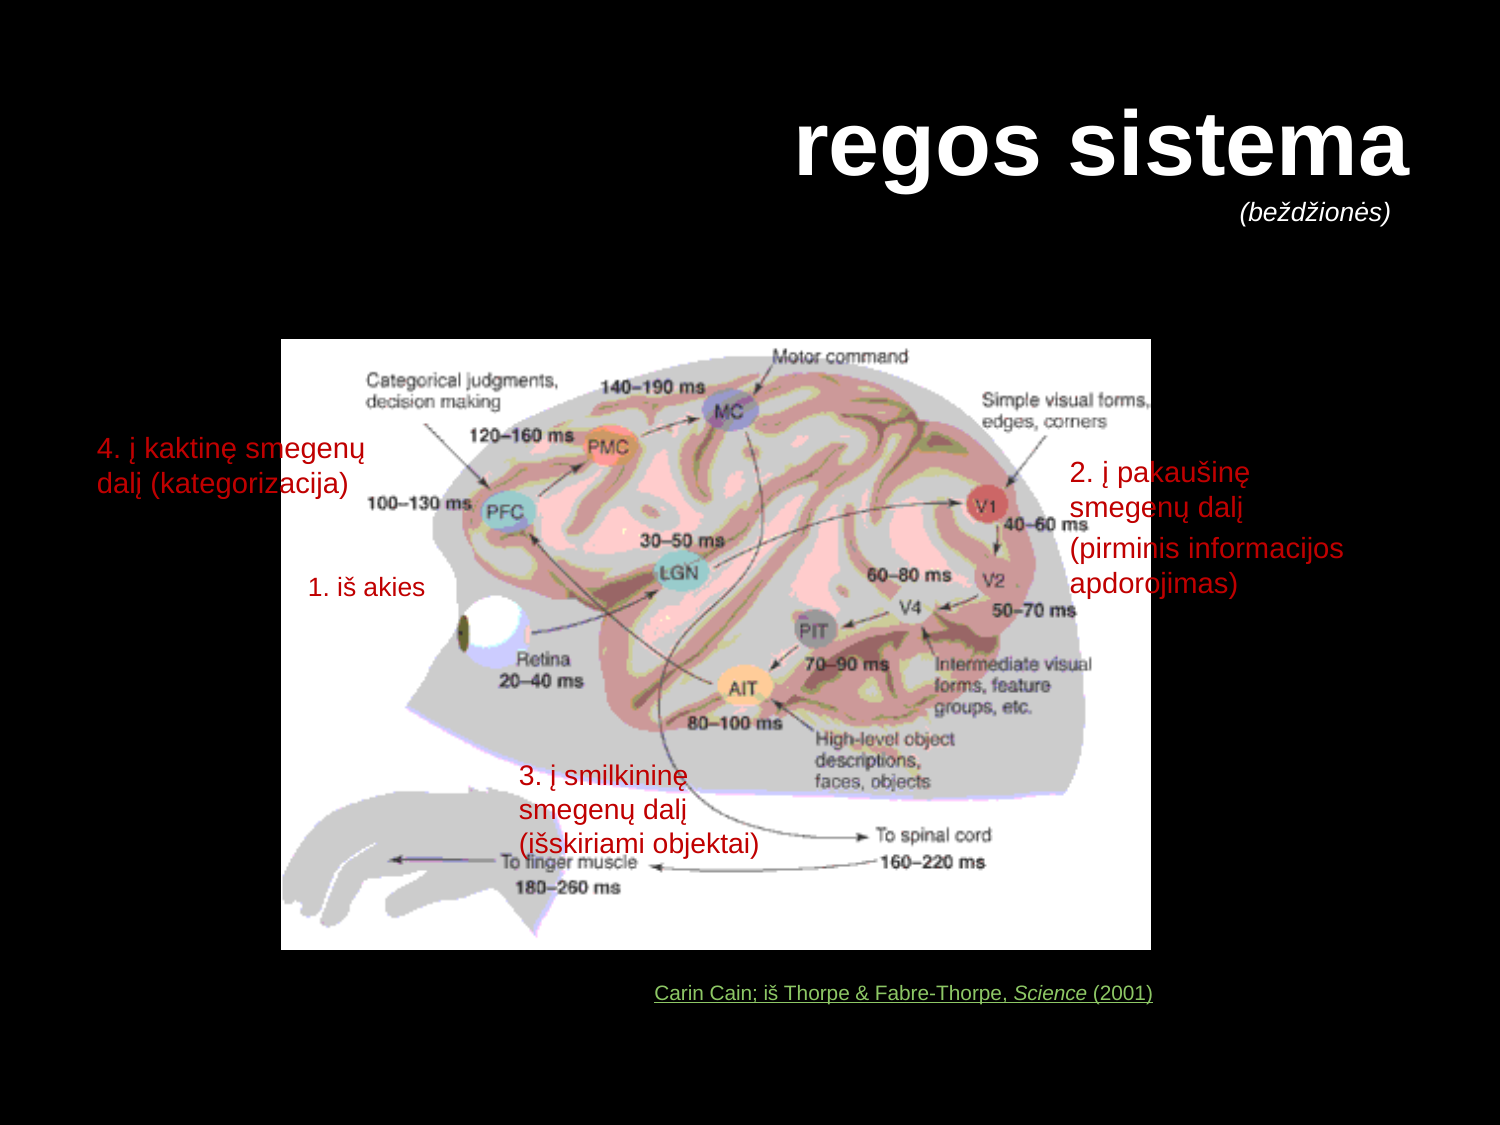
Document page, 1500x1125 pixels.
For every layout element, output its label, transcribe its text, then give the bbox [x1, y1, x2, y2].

title regos sistema [75, 45, 1425, 233]
text_box 4. į kaktinę smegenų dalį (kategorizacija) [81, 421, 275, 539]
text_box (beždžionės) [1007, 187, 1407, 235]
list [280, 339, 1151, 951]
text_box 2. į pakaušinę smegenų dalį (pirminis informacijos apdorojimas) [1154, 445, 1371, 633]
text_box Carin Cain; iš Thorpe & Fabre-Thorpe, Science (2001) [632, 972, 1168, 1020]
